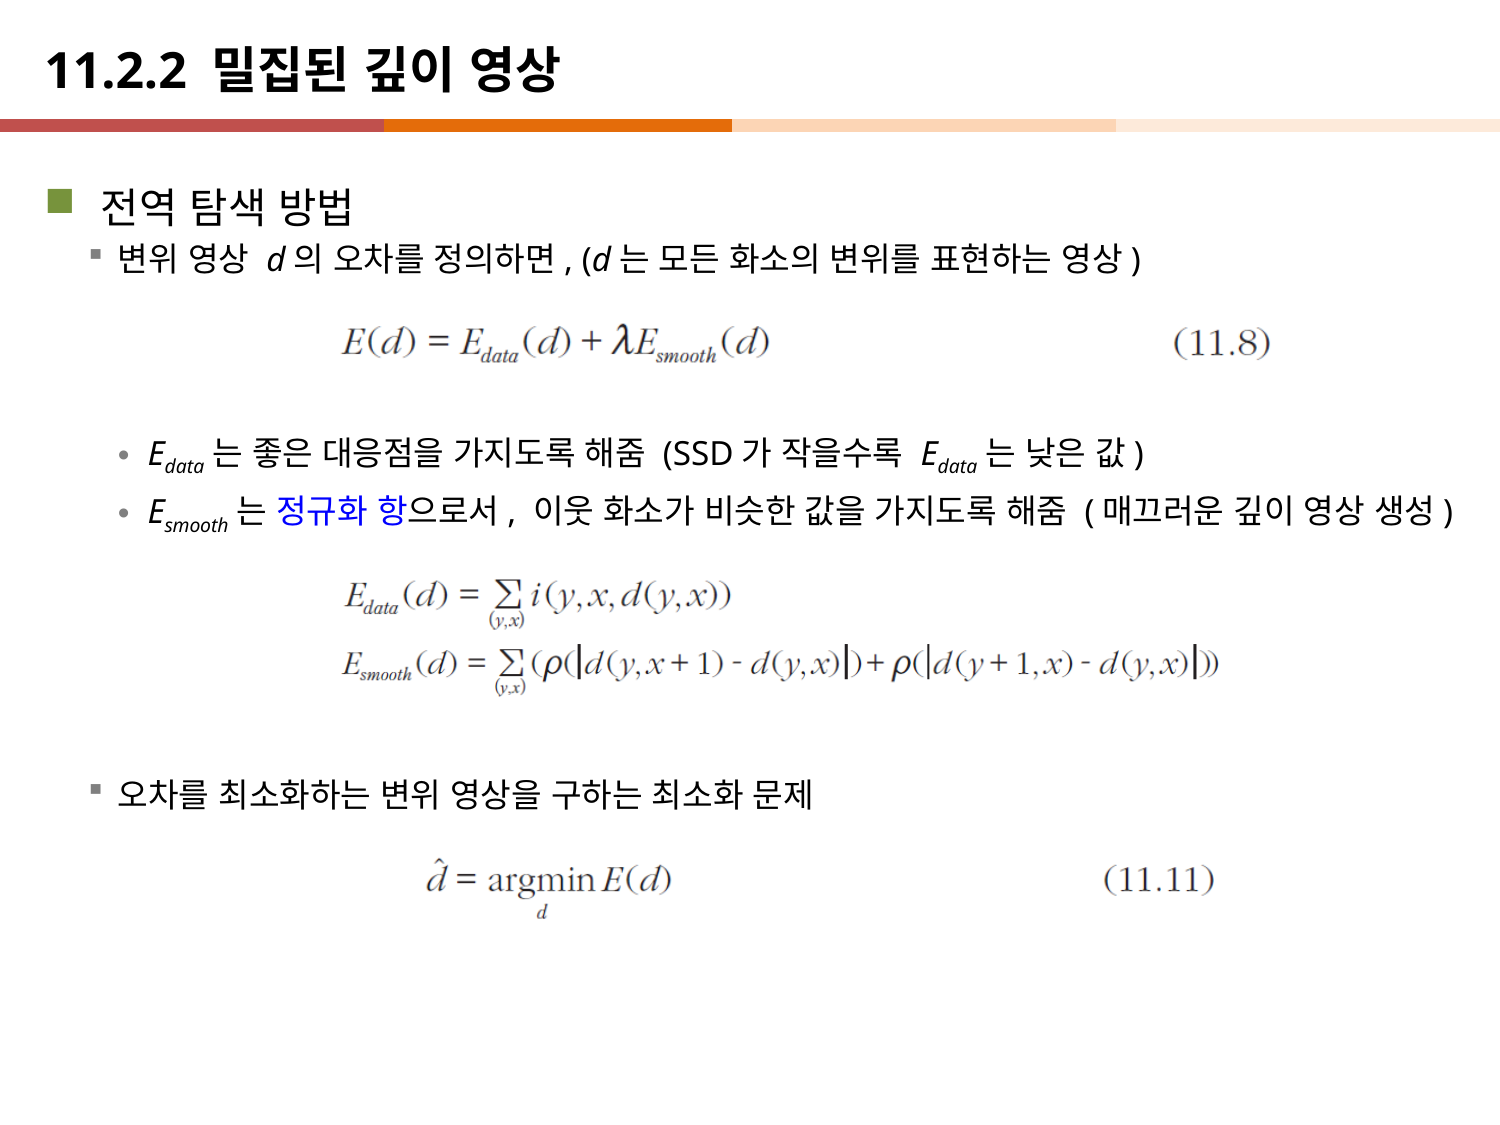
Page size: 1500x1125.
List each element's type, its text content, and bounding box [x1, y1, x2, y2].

picture [336, 642, 1223, 701]
title 11.2.2 밀집된 깊이 영상 [29, 23, 1270, 114]
picture [336, 574, 739, 634]
list 전역 탐색 방법 변위 영상 d의 오차를 정의하면, (d는 모든 화소의 변위를 표현하는 영상) Edata는 좋은 대응점을 가지도록 해줌 (SSD가 작을수록 Edata는 낮은 값) Esmooth는 정규화 항으로서, 이웃 화소가 비슷한 값을 가지도록 해줌 (매끄러운 깊이 영상 생성) 오차를 최소화하는 변위 영상을 구하는 최소화 문제 [29, 148, 1471, 1083]
picture [336, 319, 1282, 372]
picture [411, 842, 1223, 929]
